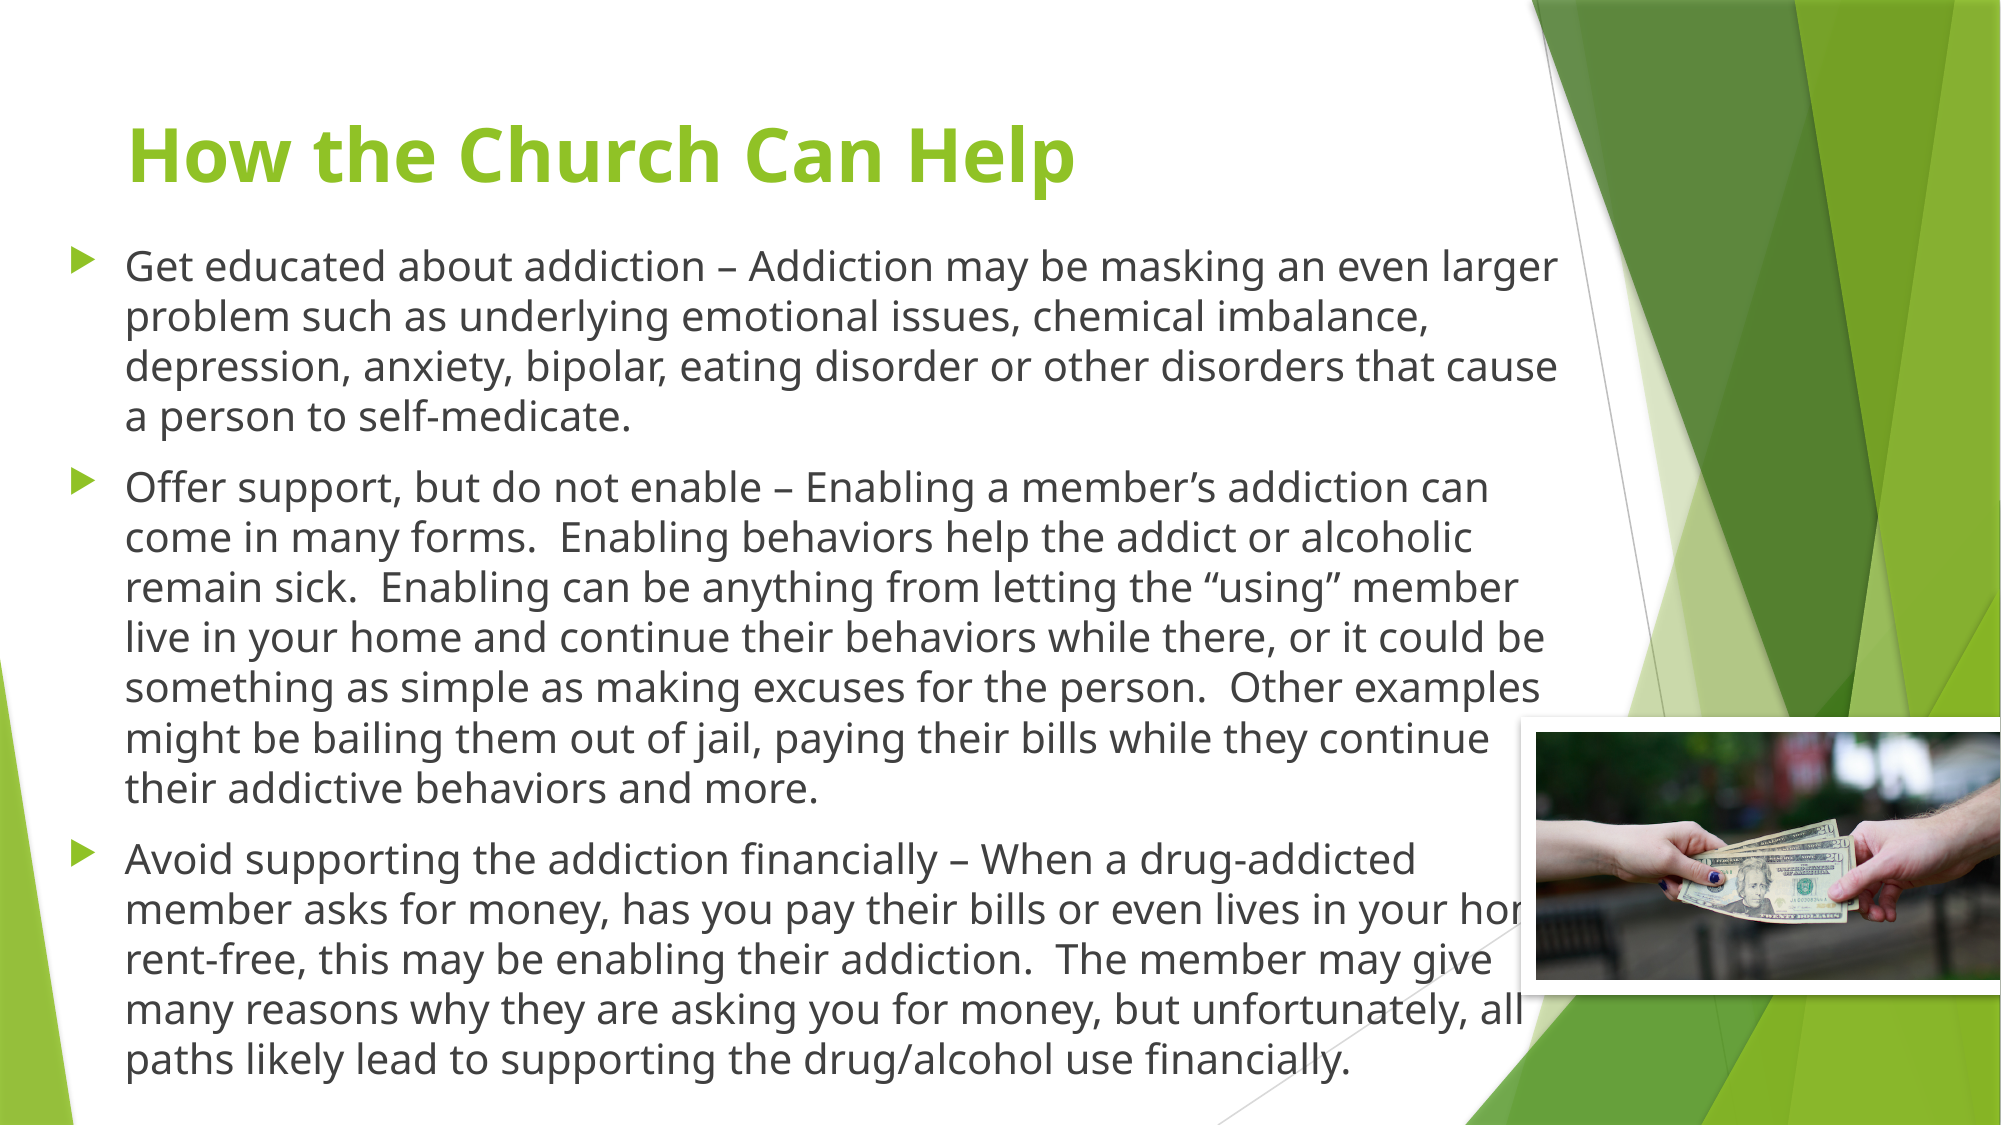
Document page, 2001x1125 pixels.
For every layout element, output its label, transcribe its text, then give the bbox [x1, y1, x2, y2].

picture [1535, 731, 2000, 981]
title How the Church Can Help [111, 99, 1522, 232]
list Get educated about addiction – Addiction may be masking an even larger problem such as underlying emotional issues, chemical imbalance, depression, anxiety, bipolar, eating disorder or other disorders that cause a person to self-medicate. Offer support, but do not enable – Enabling a member’s addiction can come in many forms. Enabling behaviors help the addict or alcoholic remain sick. Enabling can be anything from letting the “using” member live in your home and continue their behaviors while there, or it could be something as simple as making excuses for the person. Other examples might be bailing them out of jail, paying their bills while they continue their addictive behaviors and more. Avoid supporting the addiction financially – When a drug-addicted member asks for money, has you pay their bills or even lives in your home rent-free, this may be enabling their addiction. The member may give many reasons why they are asking you for money, but unfortunately, all paths likely lead to supporting the drug/alcohol use financially. [53, 232, 1607, 1125]
